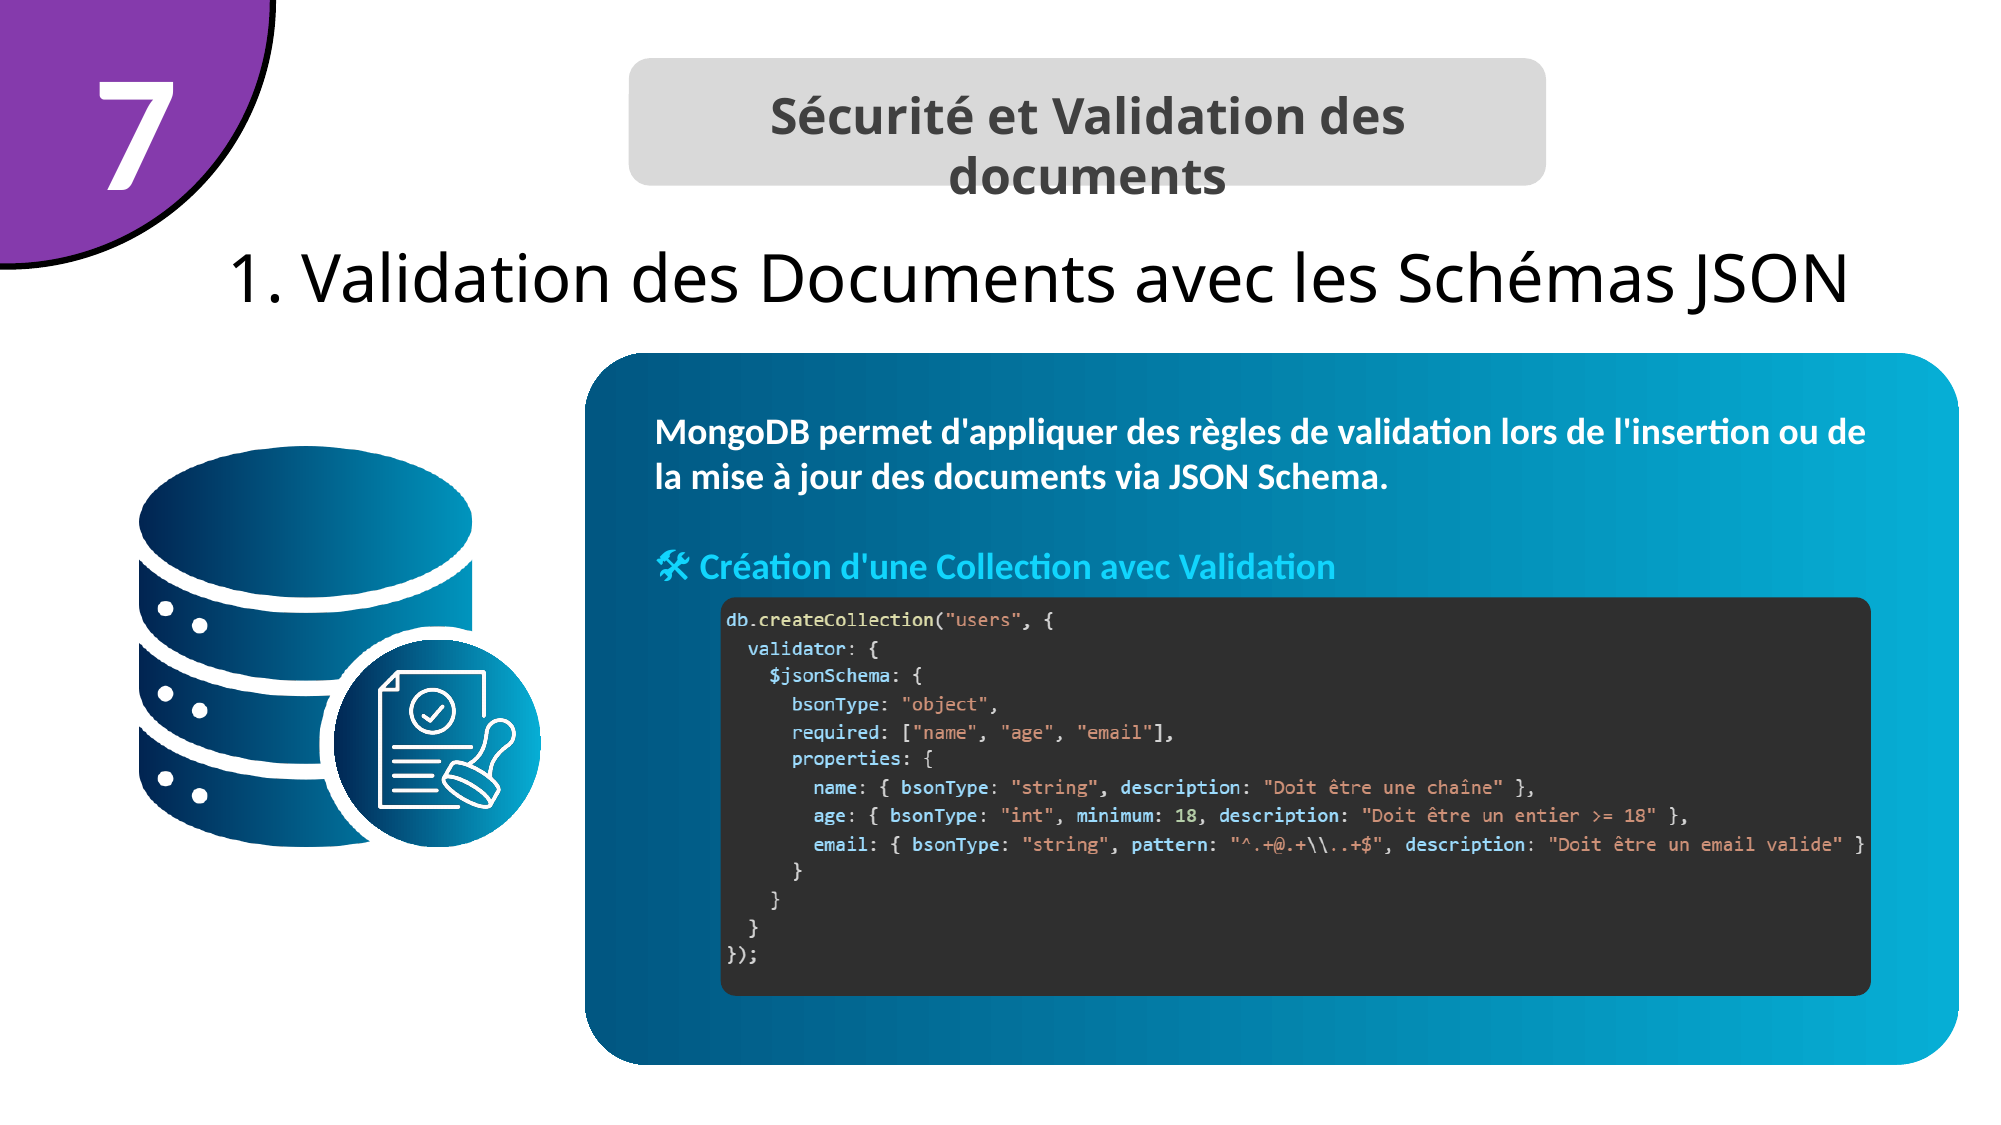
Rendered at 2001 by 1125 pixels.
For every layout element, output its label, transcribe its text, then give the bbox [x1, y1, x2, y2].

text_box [139, 446, 541, 847]
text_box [0, 0, 287, 267]
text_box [584, 352, 1960, 1065]
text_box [628, 58, 1547, 214]
text_box 1. Validation des Documents avec les Schémas JSON [181, 228, 1901, 324]
